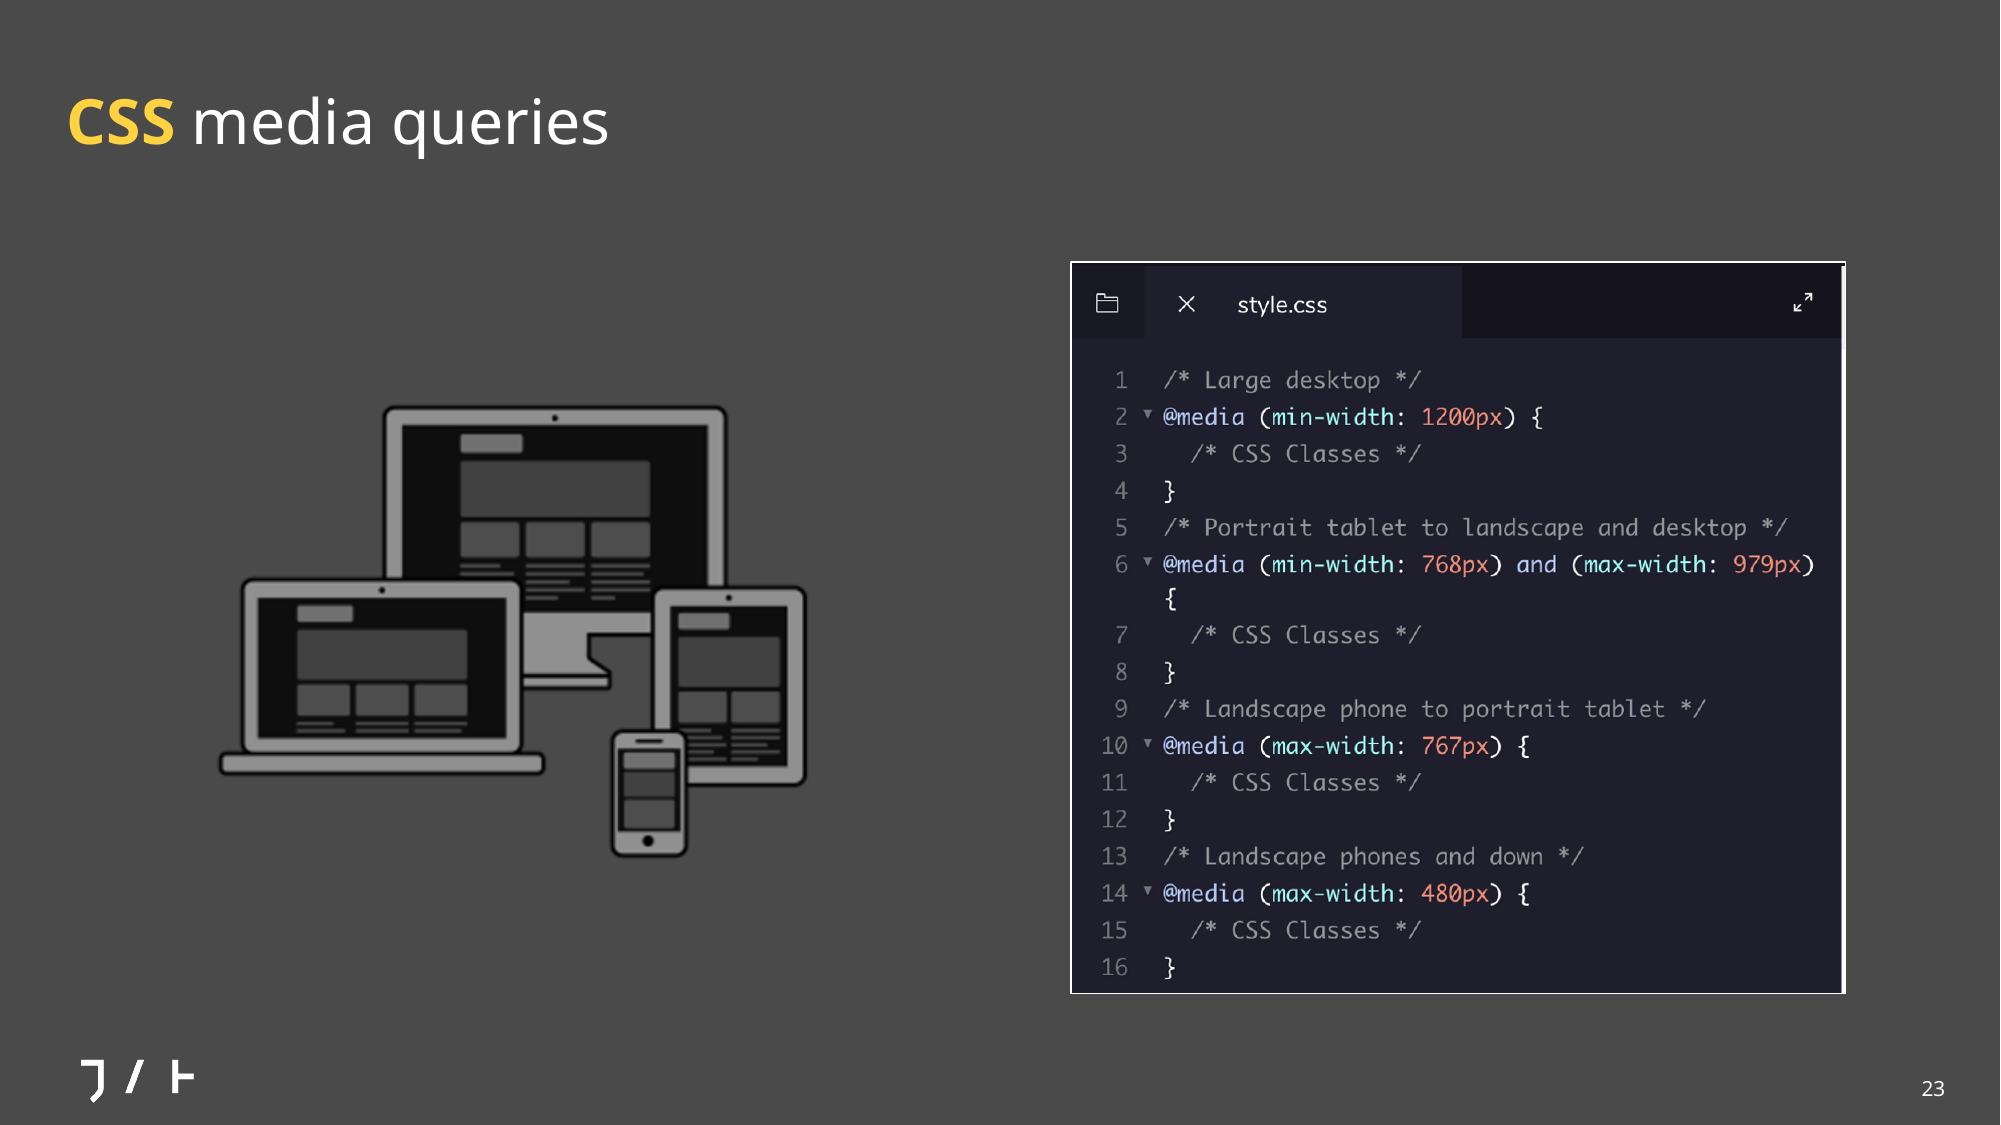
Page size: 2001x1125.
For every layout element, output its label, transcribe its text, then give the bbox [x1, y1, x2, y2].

title CSS media queries [66, 55, 1904, 157]
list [186, 380, 840, 875]
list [1070, 261, 1846, 994]
picture [66, 1041, 205, 1115]
slide_number 23 [1903, 1070, 1963, 1110]
